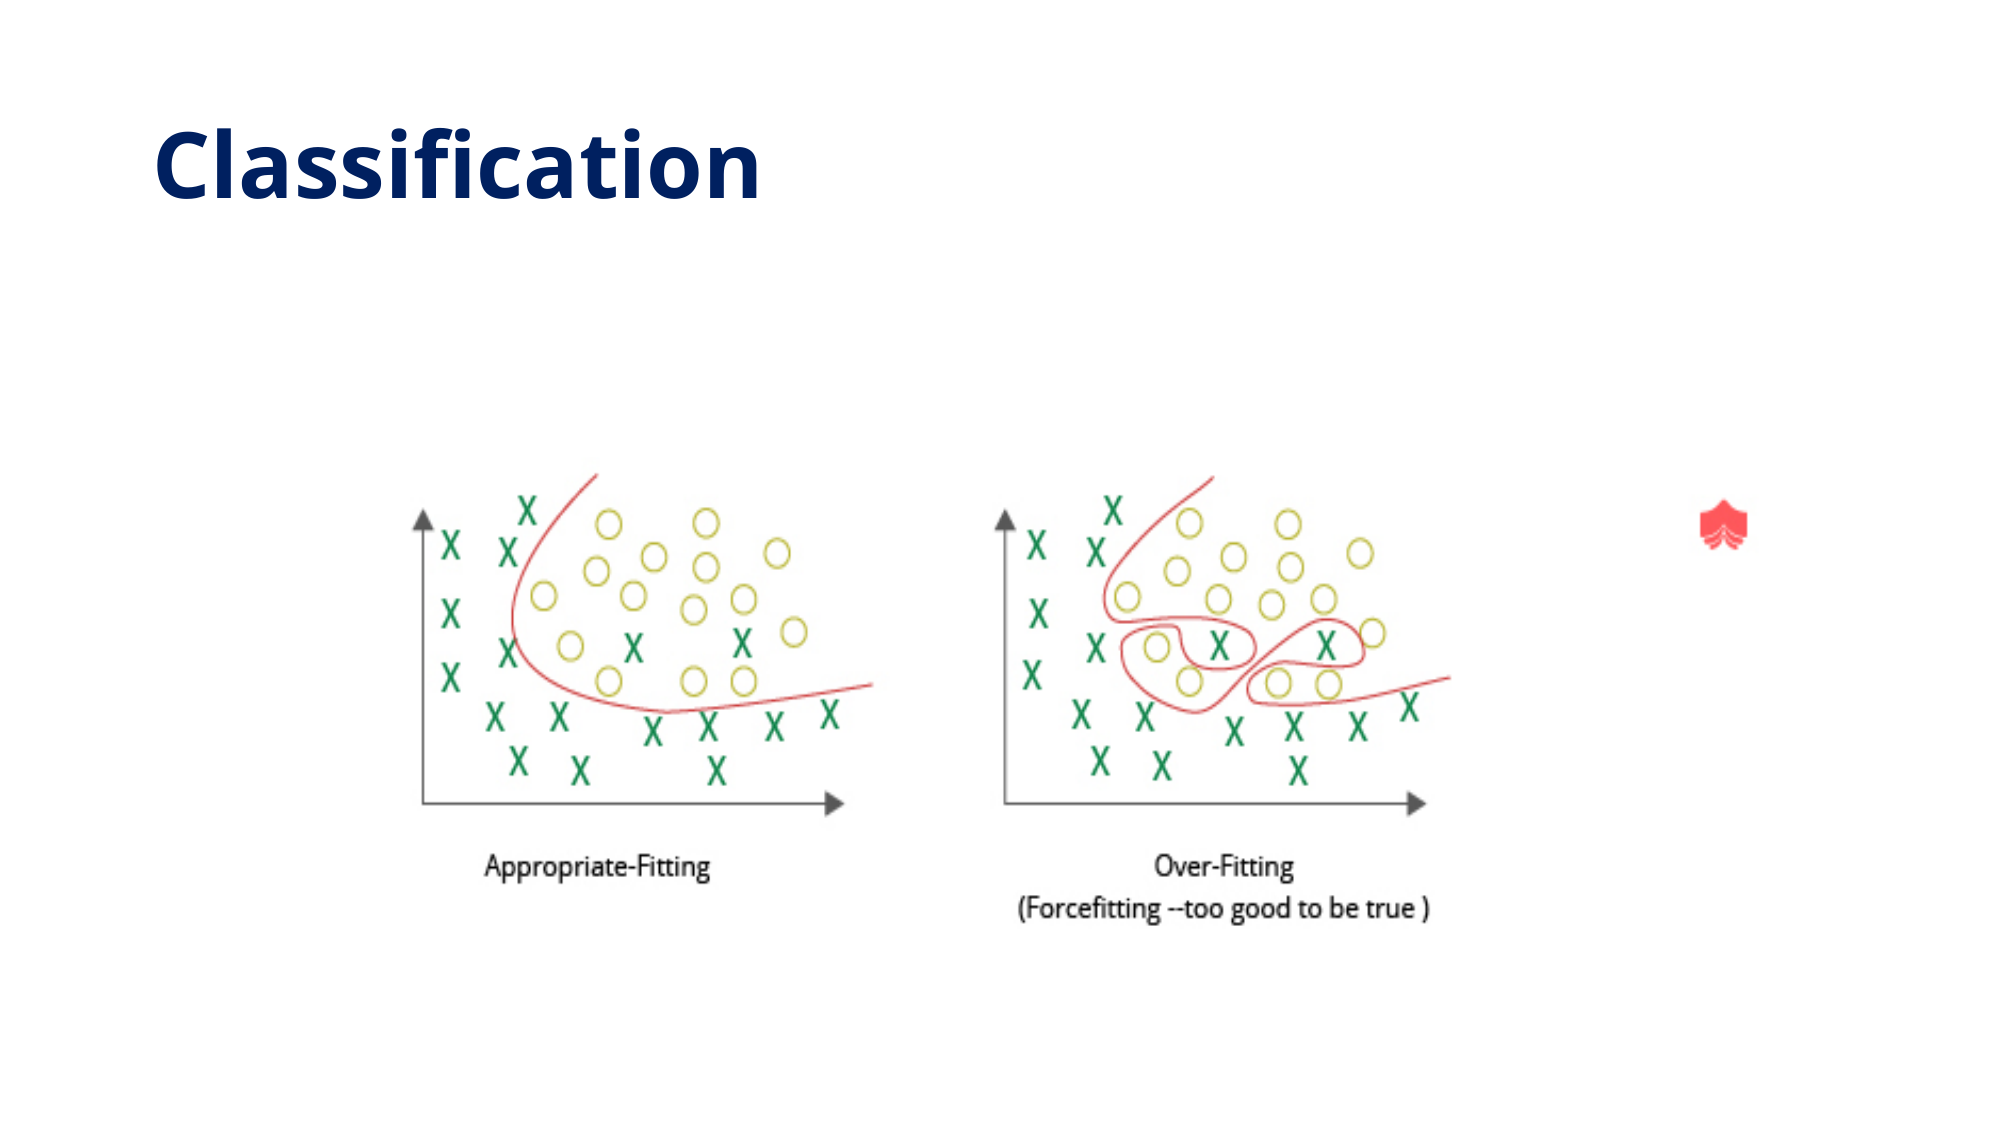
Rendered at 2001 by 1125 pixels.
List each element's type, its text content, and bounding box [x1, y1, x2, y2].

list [88, 457, 1786, 953]
title Classification [137, 59, 1863, 278]
